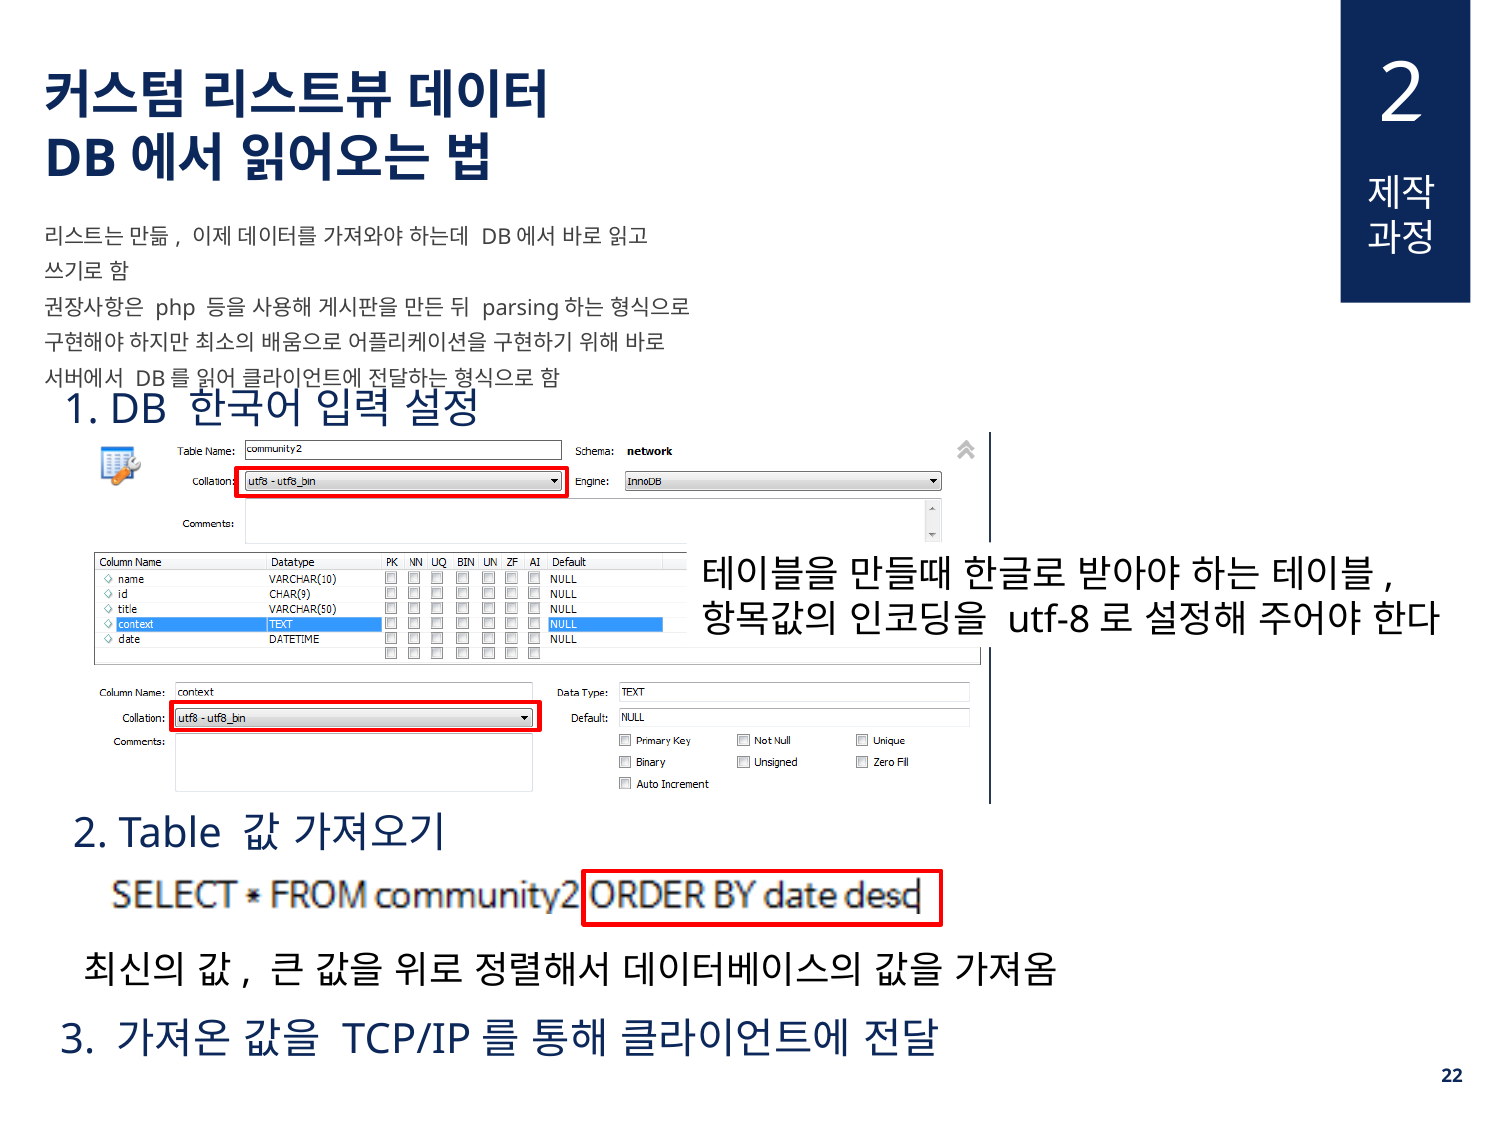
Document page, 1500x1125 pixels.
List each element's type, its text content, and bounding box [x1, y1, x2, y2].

text_box 테이블을 만들때 한글로 받아야 하는 테이블, 항목값의 인코딩을 utf-8로 설정해 주어야 한다 [996, 542, 1457, 648]
text_box 1. DB 한국어 입력 설정 [48, 374, 496, 440]
text_box 리스트는 만듦, 이제 데이터를 가져와야 하는데 DB에서 바로 읽고 쓰기로 함 권장사항은 php 등을 사용해 게시판을 만든 뒤 parsing하는 형식으로 구현해야 하지만 최소의 배움으로 어플리케이션을 구현하기 위해 바로 서버에서 DB를 읽어 클라이언트에 전달하는 형식으로 함 [29, 206, 715, 398]
text_box 커스텀 리스트뷰 데이터 DB에서 읽어오는 법 [29, 54, 762, 195]
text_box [88, 432, 992, 805]
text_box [1363, 30, 1459, 150]
text_box 3. 가져온 값을 TCP/IP를 통해 클라이언트에 전달 [45, 1004, 955, 1070]
text_box 2. Table 값 가져오기 [58, 798, 463, 864]
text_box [100, 870, 942, 925]
text_box 제작과정 [1352, 161, 1471, 266]
slide_number 21 [1128, 1046, 1478, 1107]
text_box 최신의 값, 큰 값을 위로 정렬해서 데이터베이스의 값을 가져옴 [69, 939, 1073, 999]
text_box [1338, 0, 1473, 305]
